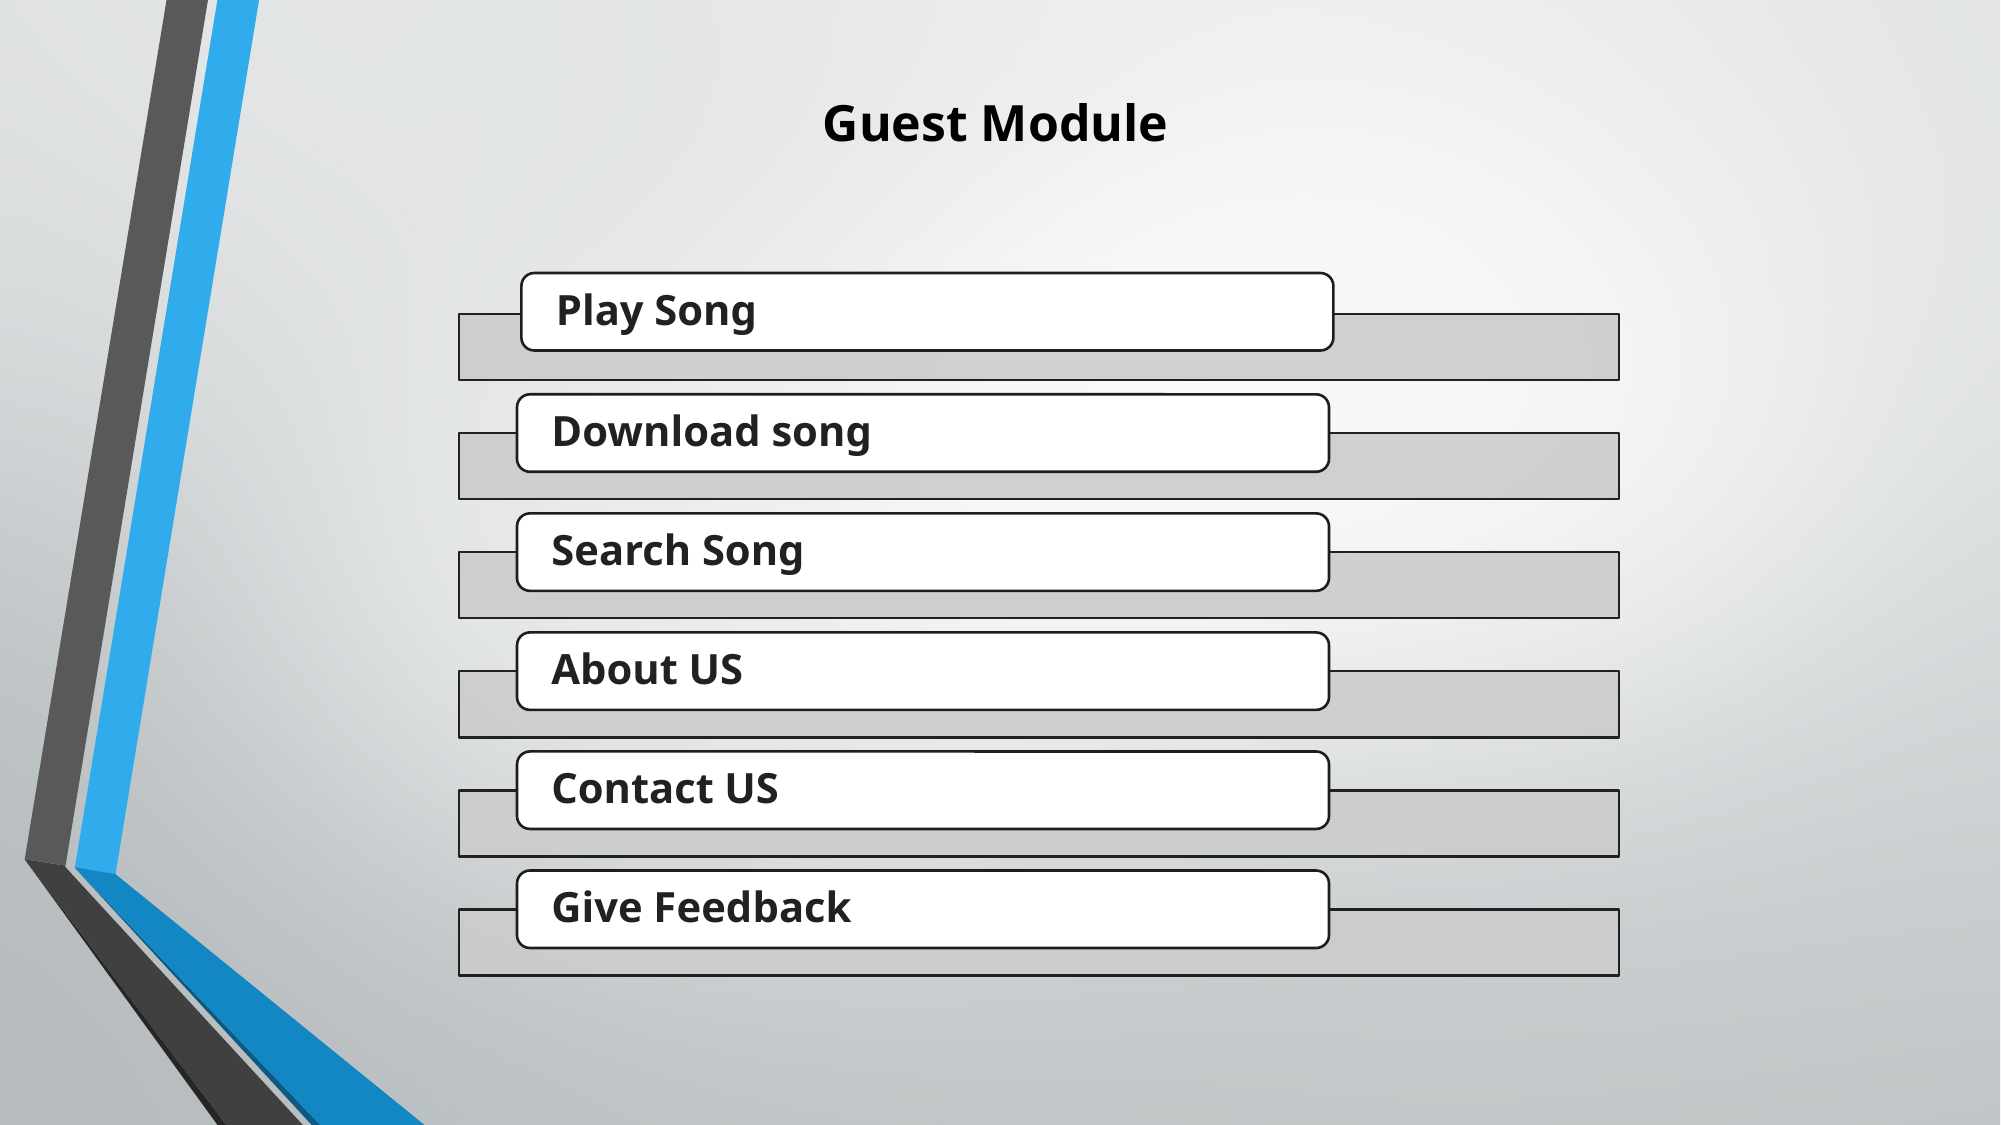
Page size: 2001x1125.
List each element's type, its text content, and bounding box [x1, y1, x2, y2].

text_box Guest Module [808, 83, 1184, 159]
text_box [458, 253, 1620, 998]
